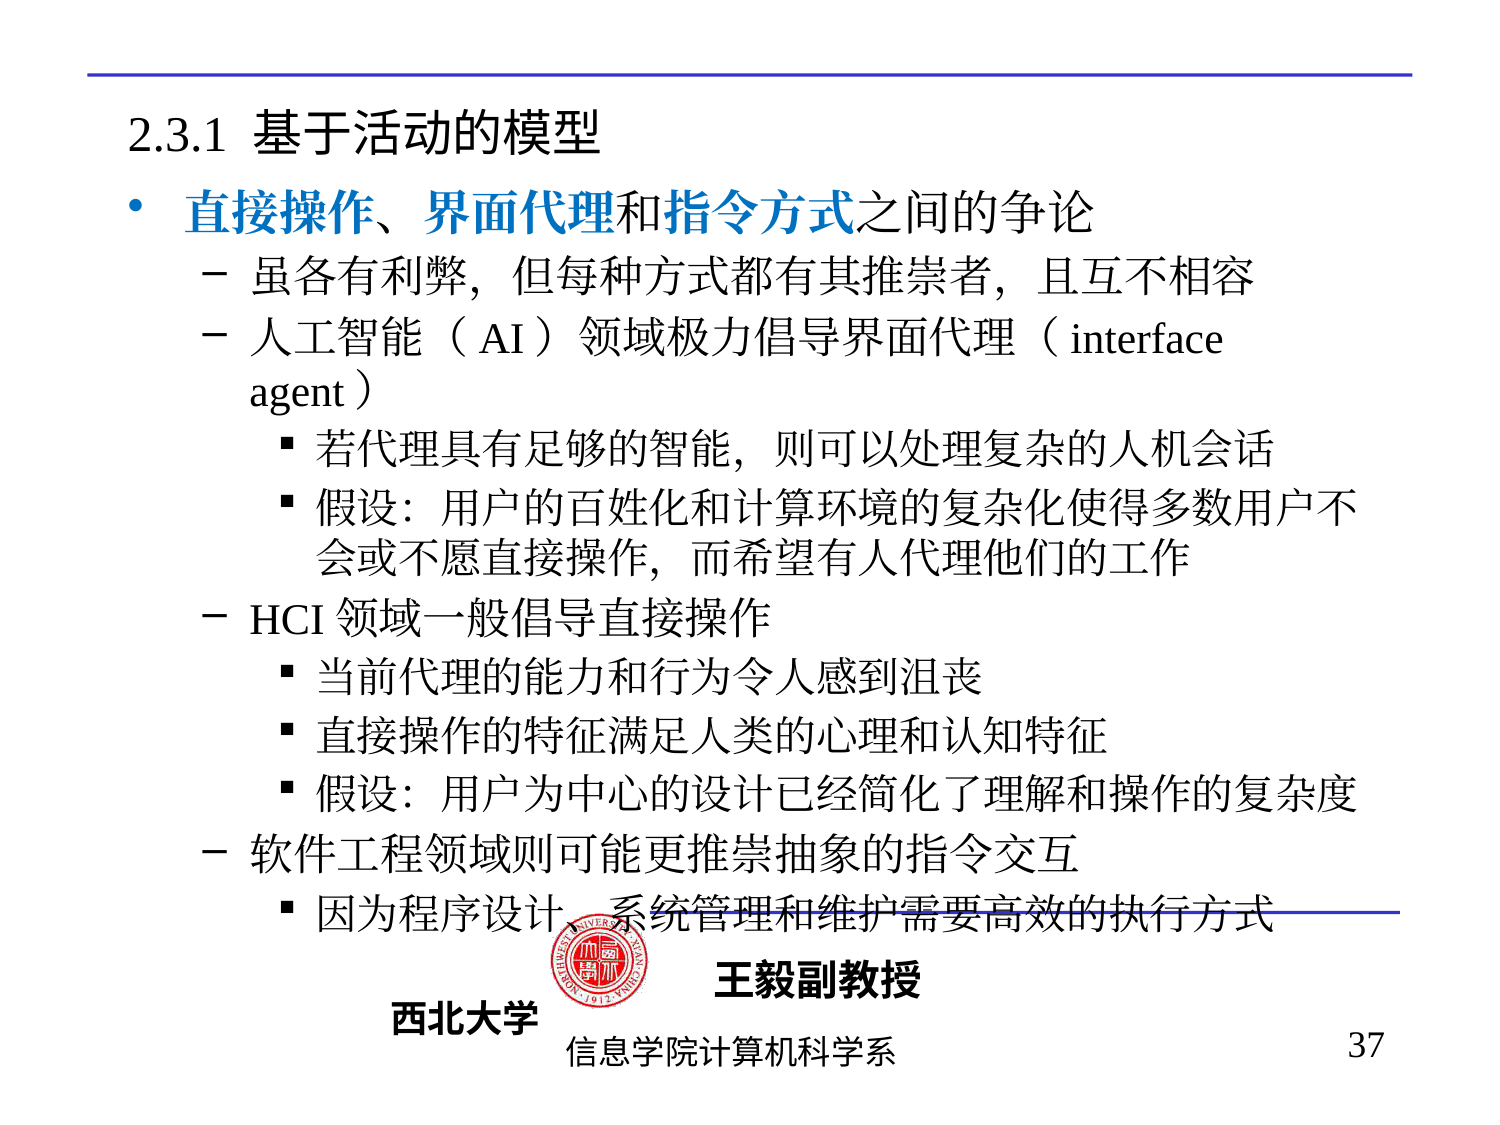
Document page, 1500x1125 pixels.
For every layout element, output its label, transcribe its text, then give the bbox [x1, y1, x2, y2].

list 直接操作、界面代理和指令方式之间的争论 虽各有利弊，但每种方式都有其推崇者，且互不相容 人工智能（AI）领域极力倡导界面代理（interface agent） 若代理具有足够的智能，则可以处理复杂的人机会话 假设：用户的百姓化和计算环境的复杂化使得多数用户不会或不愿直接操作，而希望有人代理他们的工作 HCI领域一般倡导直接操作 当前代理的能力和行为令人感到沮丧 直接操作的特征满足人类的心理和认知特征 假设：用户为中心的设计已经简化了理解和操作的复杂度 软件工程领域则可能更推崇抽象的指令交互 因为程序设计、系统管理和维护需要高效的执行方式 [112, 174, 1388, 929]
slide_number 37 [1087, 1012, 1401, 1088]
title 2.3.1 基于活动的模型 [112, 87, 1388, 174]
